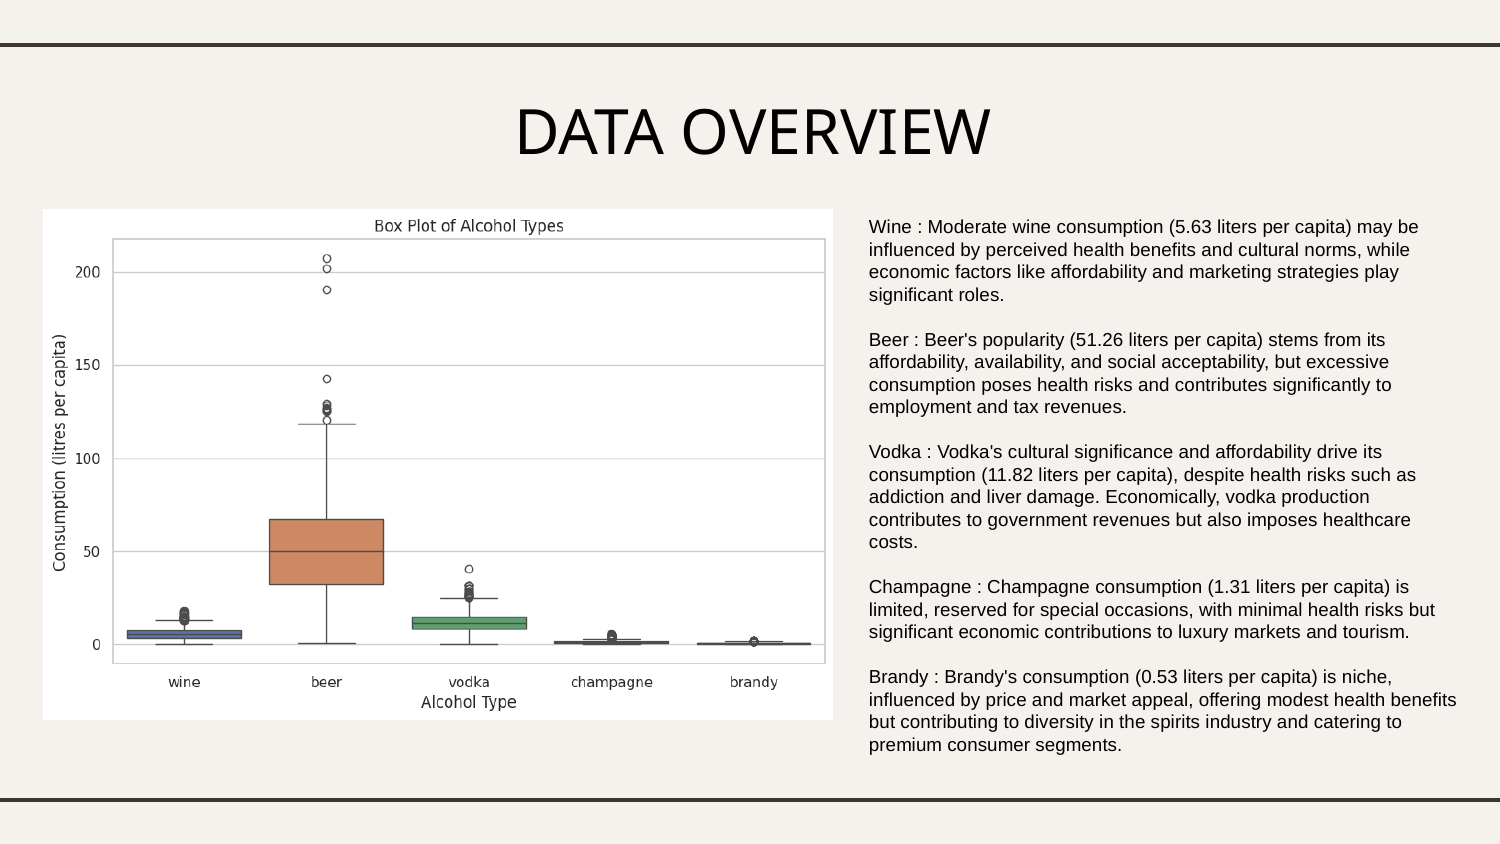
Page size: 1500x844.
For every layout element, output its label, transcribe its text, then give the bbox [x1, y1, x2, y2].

title DATA OVERVIEW [99, 76, 1408, 188]
text_box Wine : Moderate wine consumption (5.63 liters per capita) may be influenced by perceived health benefits and cultural norms, while economic factors like affordability and marketing strategies play significant roles. Beer : Beer's popularity (51.26 liters per capita) stems from its affordability, availability, and social acceptability, but excessive consumption poses health risks and contributes significantly to employment and tax revenues. Vodka : Vodka's cultural significance and affordability drive its consumption (11.82 liters per capita), despite health risks such as addiction and liver damage. Economically, vodka production contributes to government revenues but also imposes healthcare costs. Champagne : Champagne consumption (1.31 liters per capita) is limited, reserved for special occasions, with minimal health risks but significant economic contributions to luxury markets and tourism. Brandy : Brandy's consumption (0.53 liters per capita) is niche, influenced by price and market appeal, offering modest health benefits but contributing to diversity in the spirits industry and catering to premium consumer segments. [853, 199, 1480, 770]
picture [43, 208, 833, 720]
